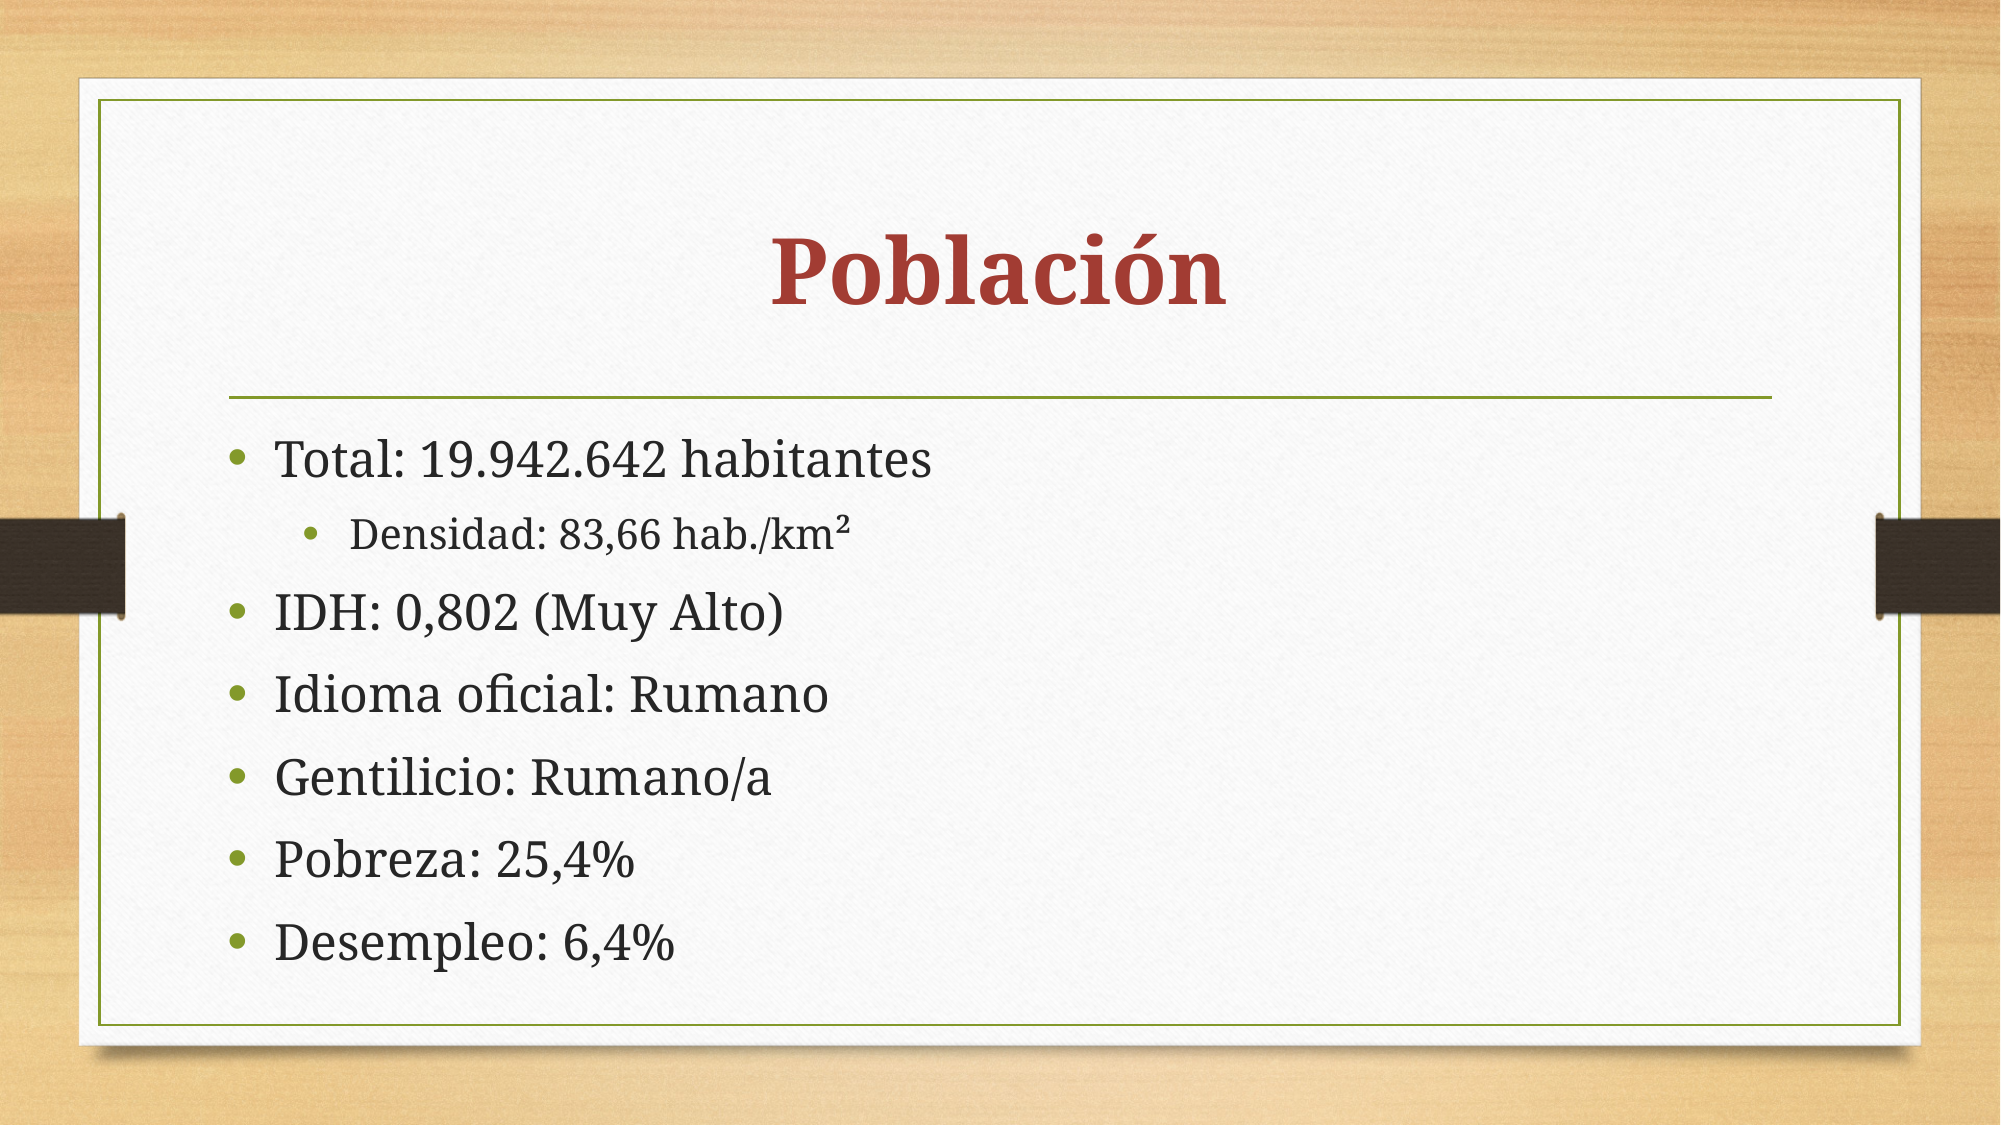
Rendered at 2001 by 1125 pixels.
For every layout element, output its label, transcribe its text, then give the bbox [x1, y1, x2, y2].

picture [0, 0, 2001, 1125]
title Población [212, 161, 1788, 375]
list Total: 19.942.642 habitantes Densidad: 83,66 hab./km² IDH: 0,802 (Muy Alto) Idioma oficial: Rumano Gentilicio: Rumano/a Pobreza: 25,4% Desempleo: 6,4% [212, 419, 1788, 995]
